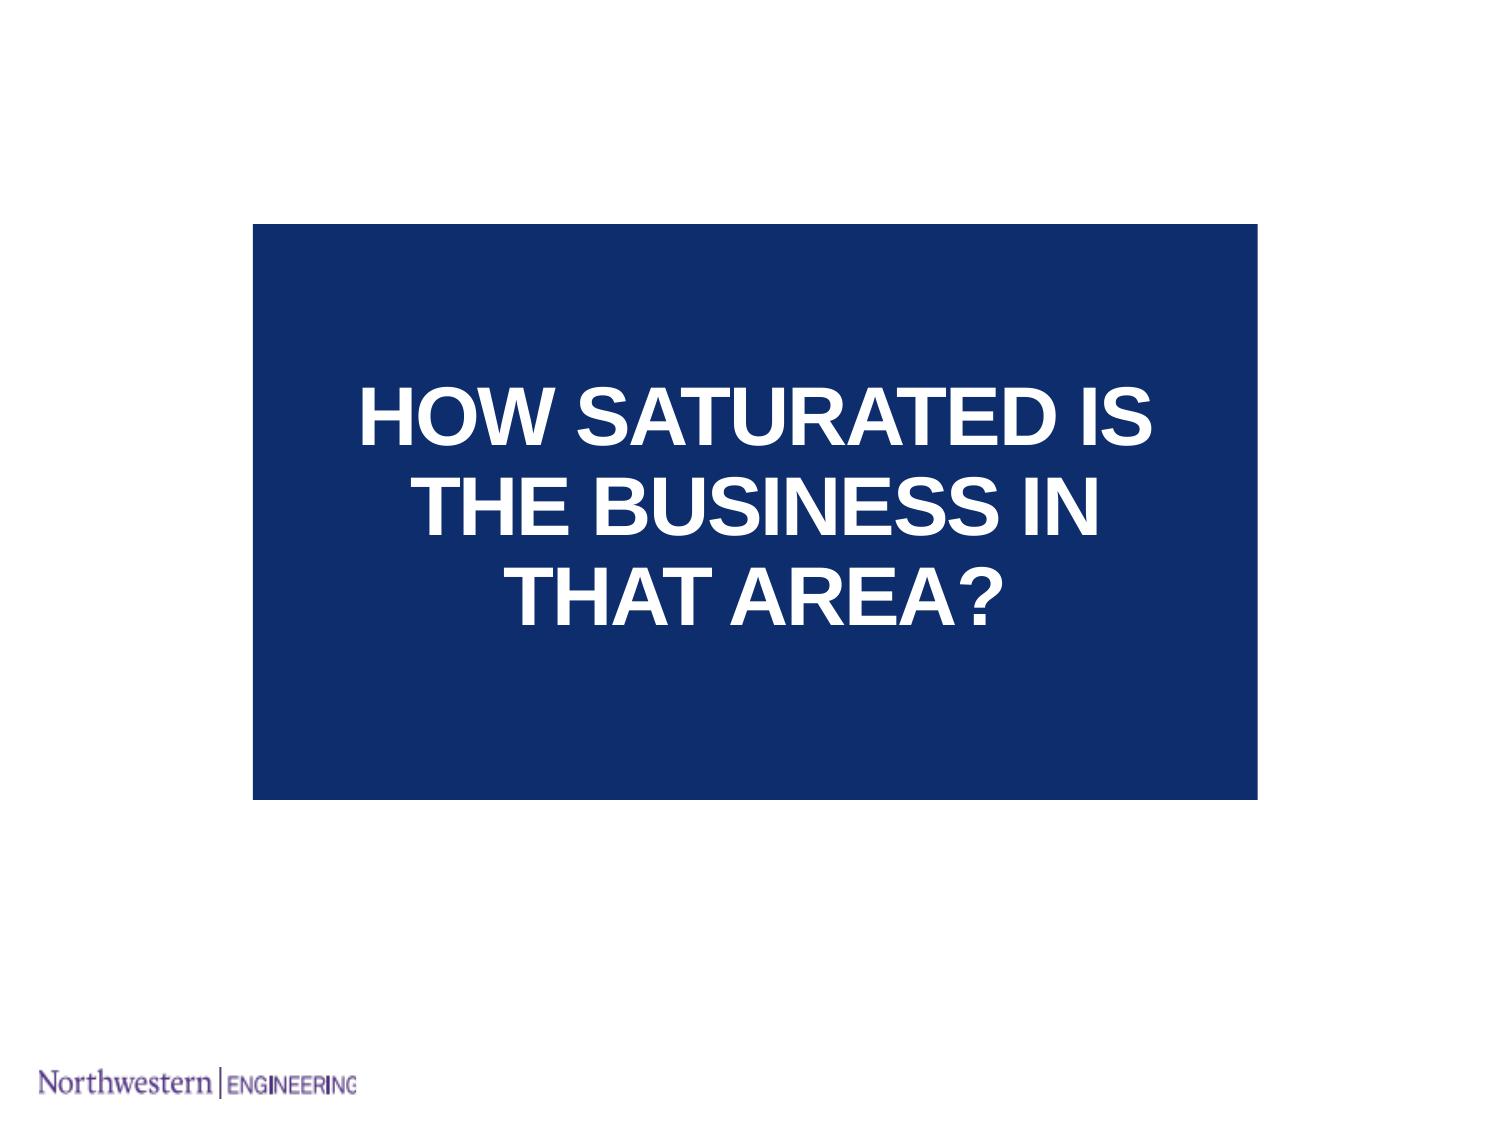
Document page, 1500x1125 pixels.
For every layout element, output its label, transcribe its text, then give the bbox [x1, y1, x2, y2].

title How saturated is the business in that area? [252, 224, 1258, 800]
